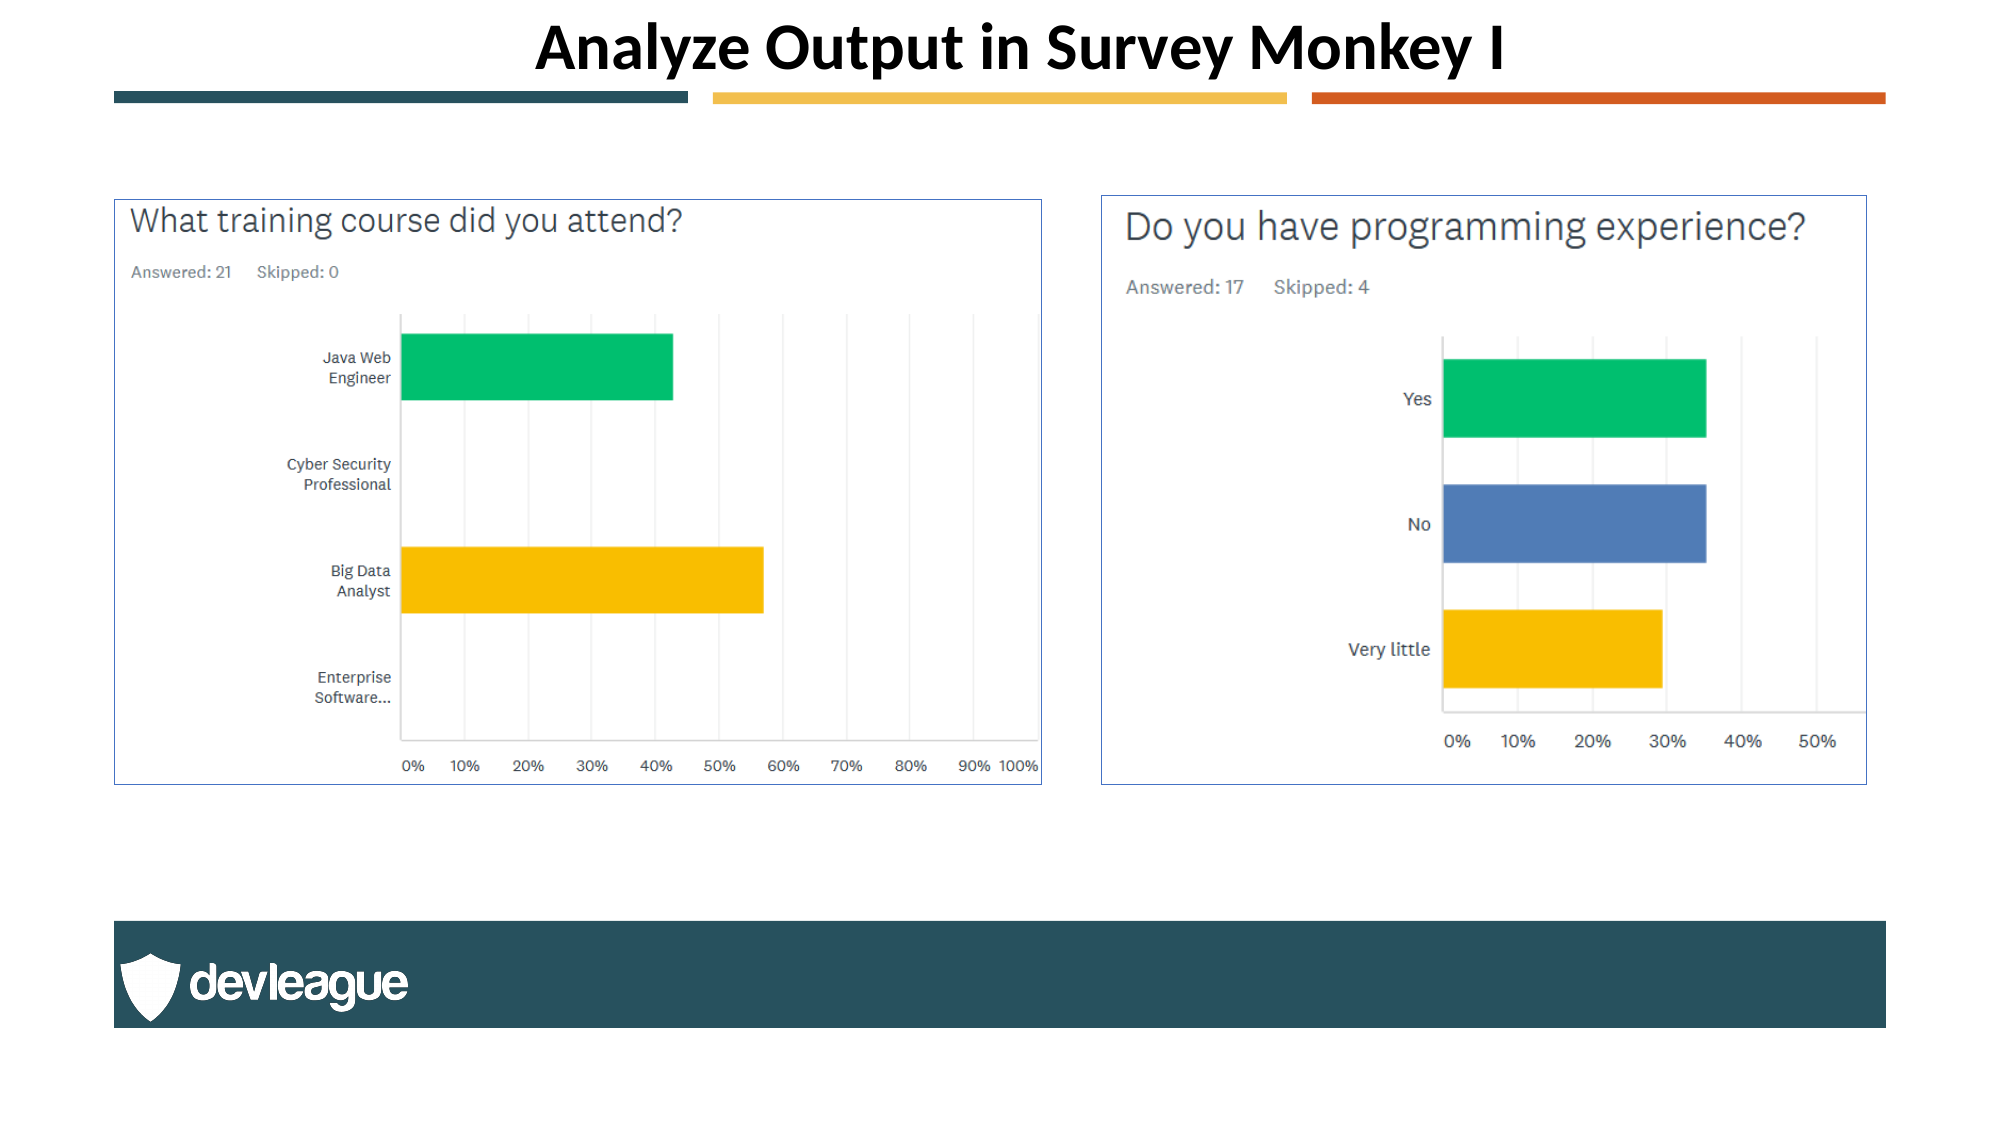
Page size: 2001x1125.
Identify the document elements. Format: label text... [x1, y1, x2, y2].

picture [1101, 195, 1867, 785]
text_box [113, 90, 689, 104]
text_box [712, 91, 1288, 105]
picture [114, 199, 1042, 785]
text_box [1311, 91, 1887, 105]
text_box Analyze Output in Survey Monkey I [520, 0, 1522, 91]
text_box [113, 920, 1887, 1029]
picture [120, 953, 412, 1022]
